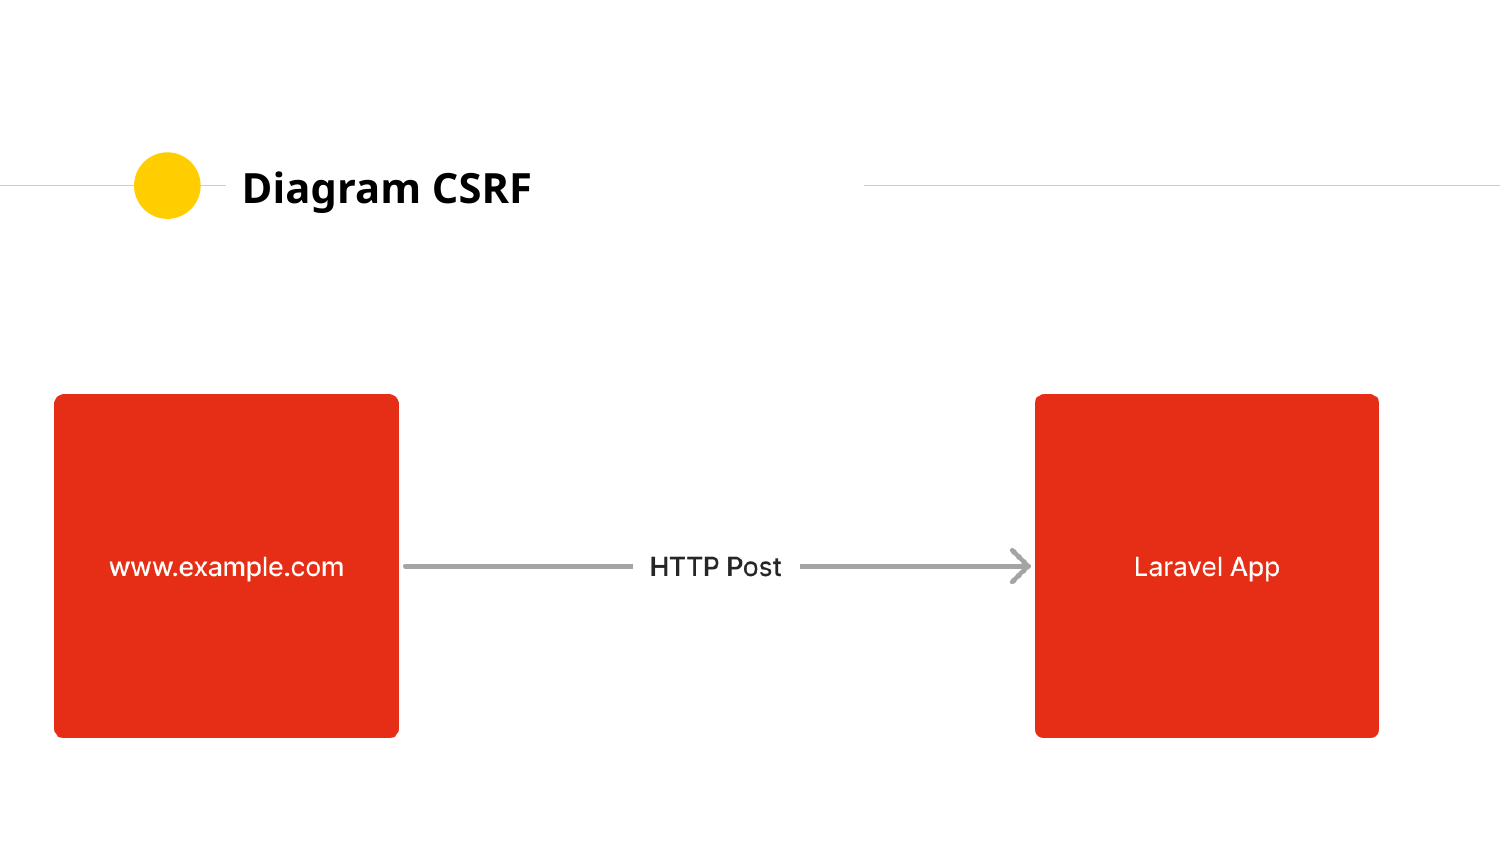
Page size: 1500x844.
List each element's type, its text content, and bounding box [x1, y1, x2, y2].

picture [24, 328, 1407, 819]
title Diagram CSRF [226, 146, 863, 219]
